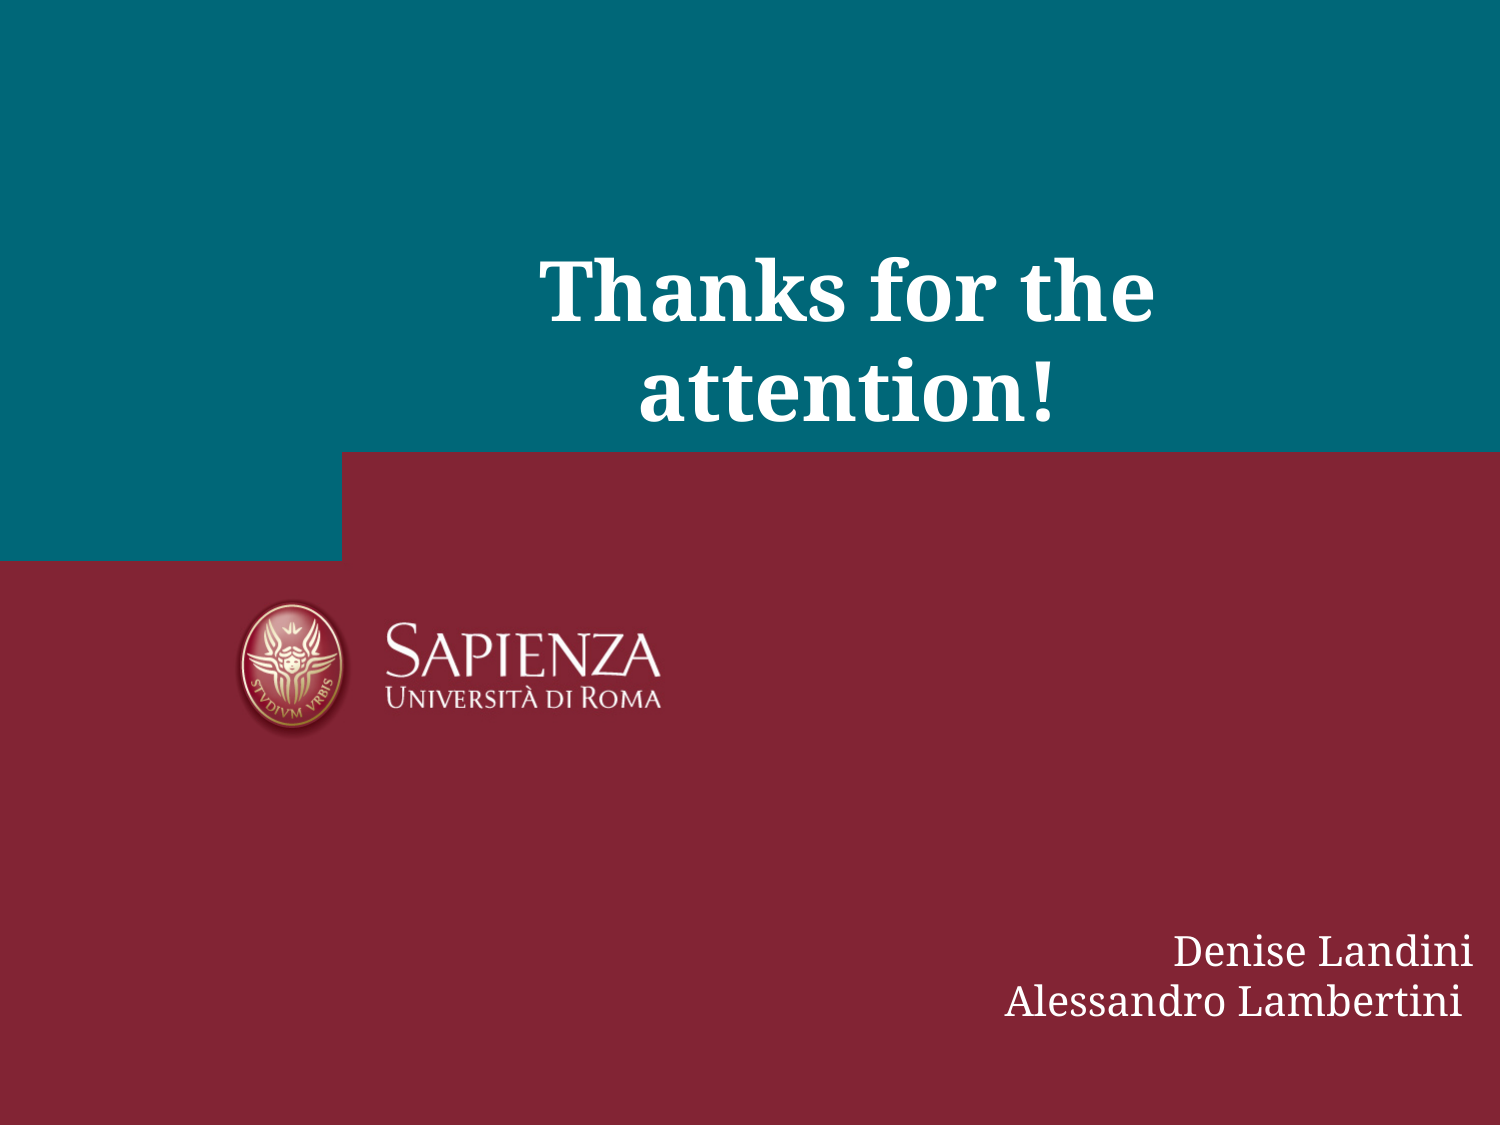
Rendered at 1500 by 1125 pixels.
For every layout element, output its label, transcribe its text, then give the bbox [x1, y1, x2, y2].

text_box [0, 452, 1500, 1125]
text_box [0, 0, 1500, 452]
title Thanks for the attention! [348, 230, 1349, 336]
